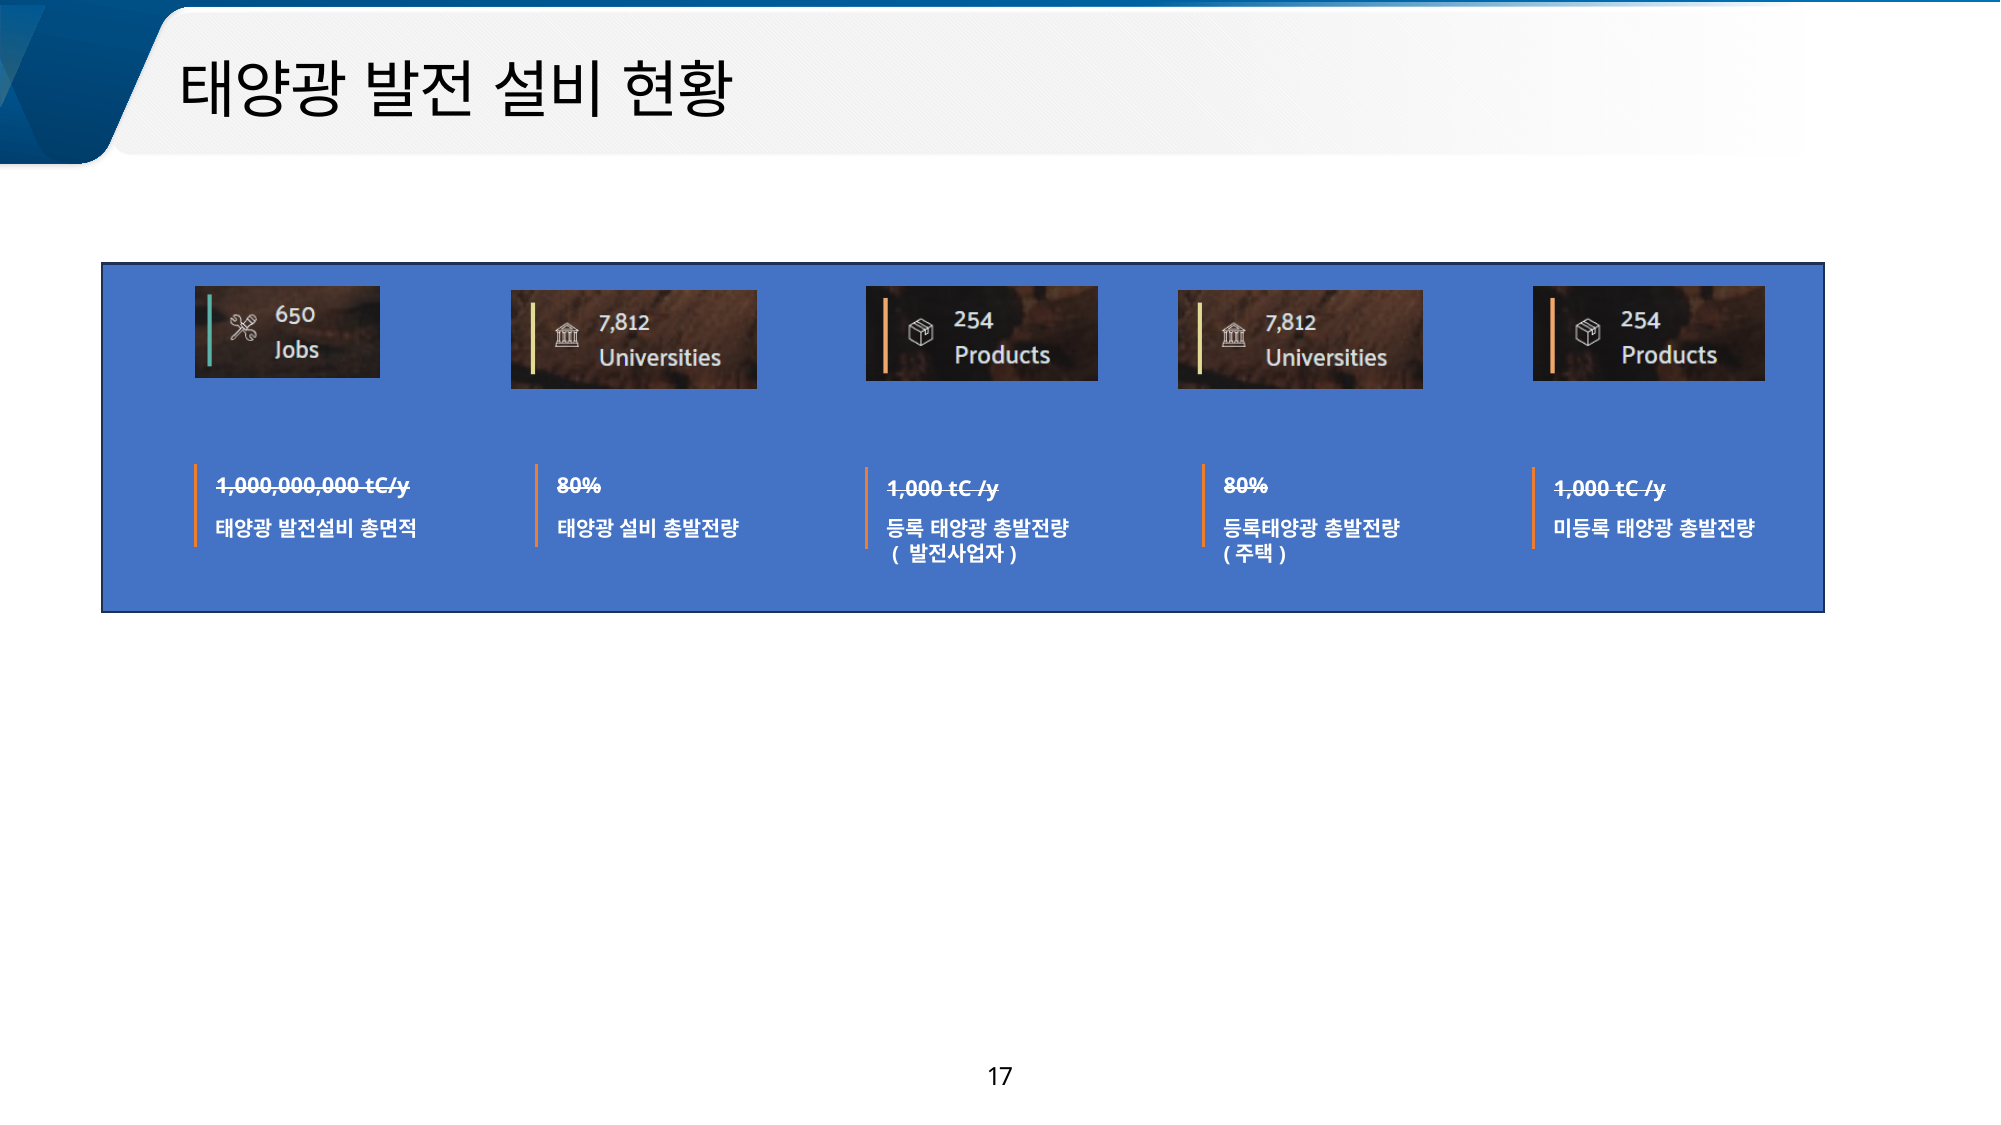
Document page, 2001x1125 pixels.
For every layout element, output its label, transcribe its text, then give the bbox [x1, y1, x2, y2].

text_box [1538, 467, 1824, 549]
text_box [542, 464, 796, 549]
text_box [101, 262, 1825, 613]
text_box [201, 464, 499, 549]
picture [866, 286, 1098, 381]
picture [511, 290, 757, 389]
picture [195, 286, 380, 378]
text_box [871, 467, 1183, 574]
picture [1178, 290, 1424, 389]
text_box 태양광 발전 설비 현황 [178, 49, 1551, 125]
picture [1533, 286, 1765, 381]
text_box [1208, 464, 1463, 574]
